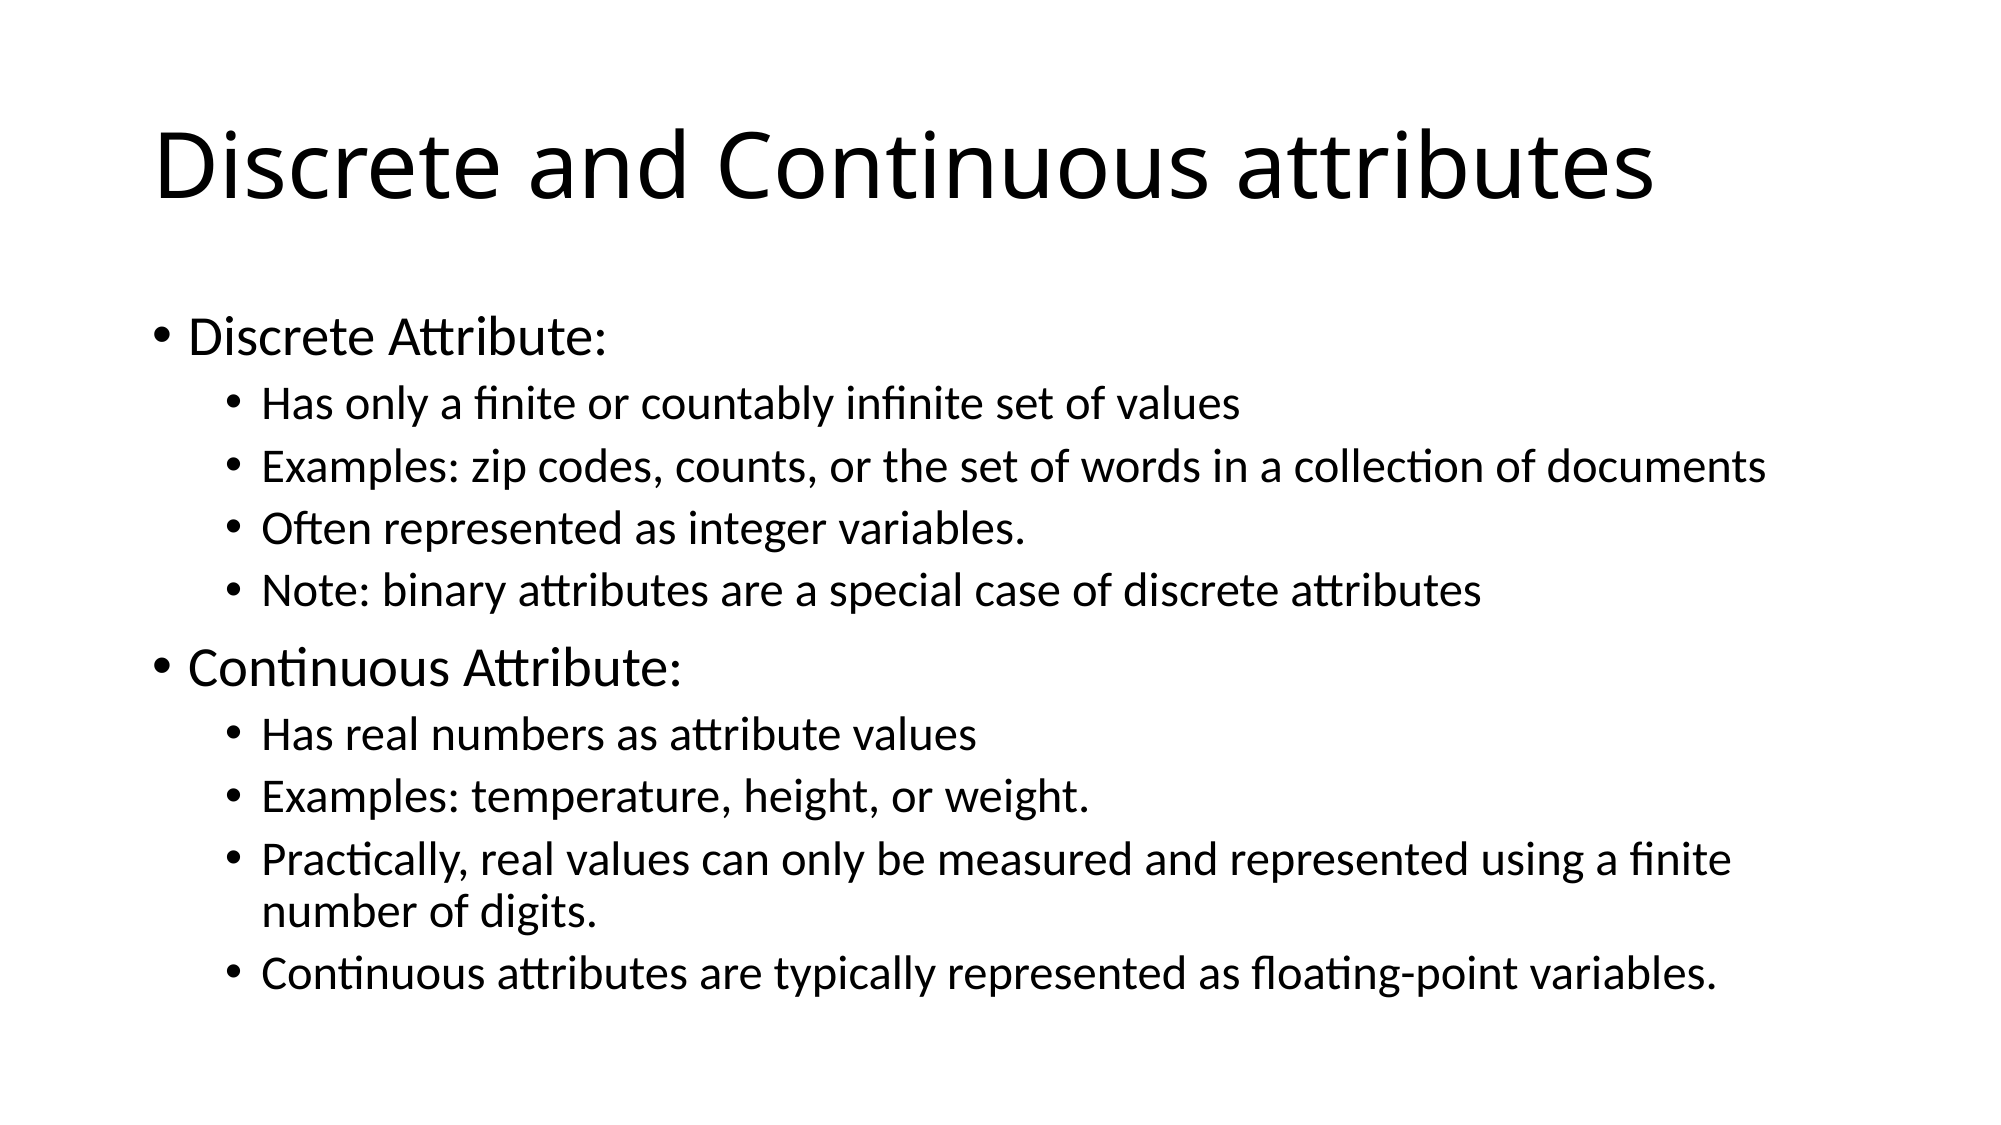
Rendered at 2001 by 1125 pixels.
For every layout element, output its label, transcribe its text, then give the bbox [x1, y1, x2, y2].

title Discrete and Continuous attributes [137, 59, 1863, 278]
list Discrete Attribute: Has only a finite or countably infinite set of values Examples: zip codes, counts, or the set of words in a collection of documents Often represented as integer variables. Note: binary attributes are a special case of discrete attributes Continuous Attribute: Has real numbers as attribute values Examples: temperature, height, or weight. Practically, real values can only be measured and represented using a finite number of digits. Continuous attributes are typically represented as floating-point variables. [137, 299, 1863, 1014]
